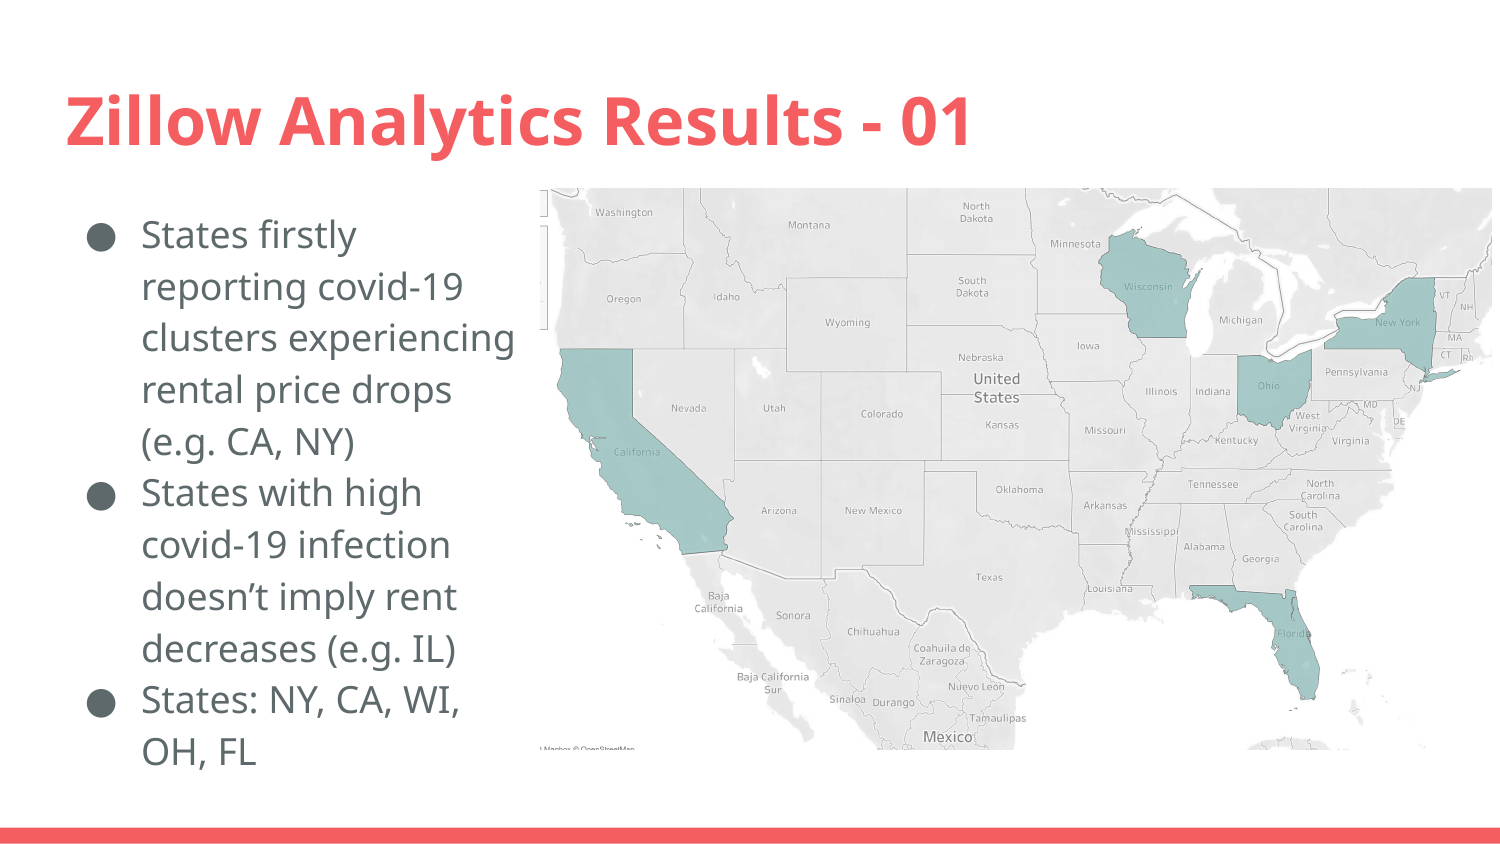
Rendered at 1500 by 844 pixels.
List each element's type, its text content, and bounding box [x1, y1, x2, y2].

list States firstly reporting covid-19 clusters experiencing rental price drops (e.g. CA, NY) States with high covid-19 infection doesn’t imply rent decreases (e.g. IL) States: NY, CA, WI, OH, FL [51, 189, 541, 795]
picture [540, 188, 1492, 750]
title Zillow Analytics Results - 01 [51, 64, 1449, 167]
